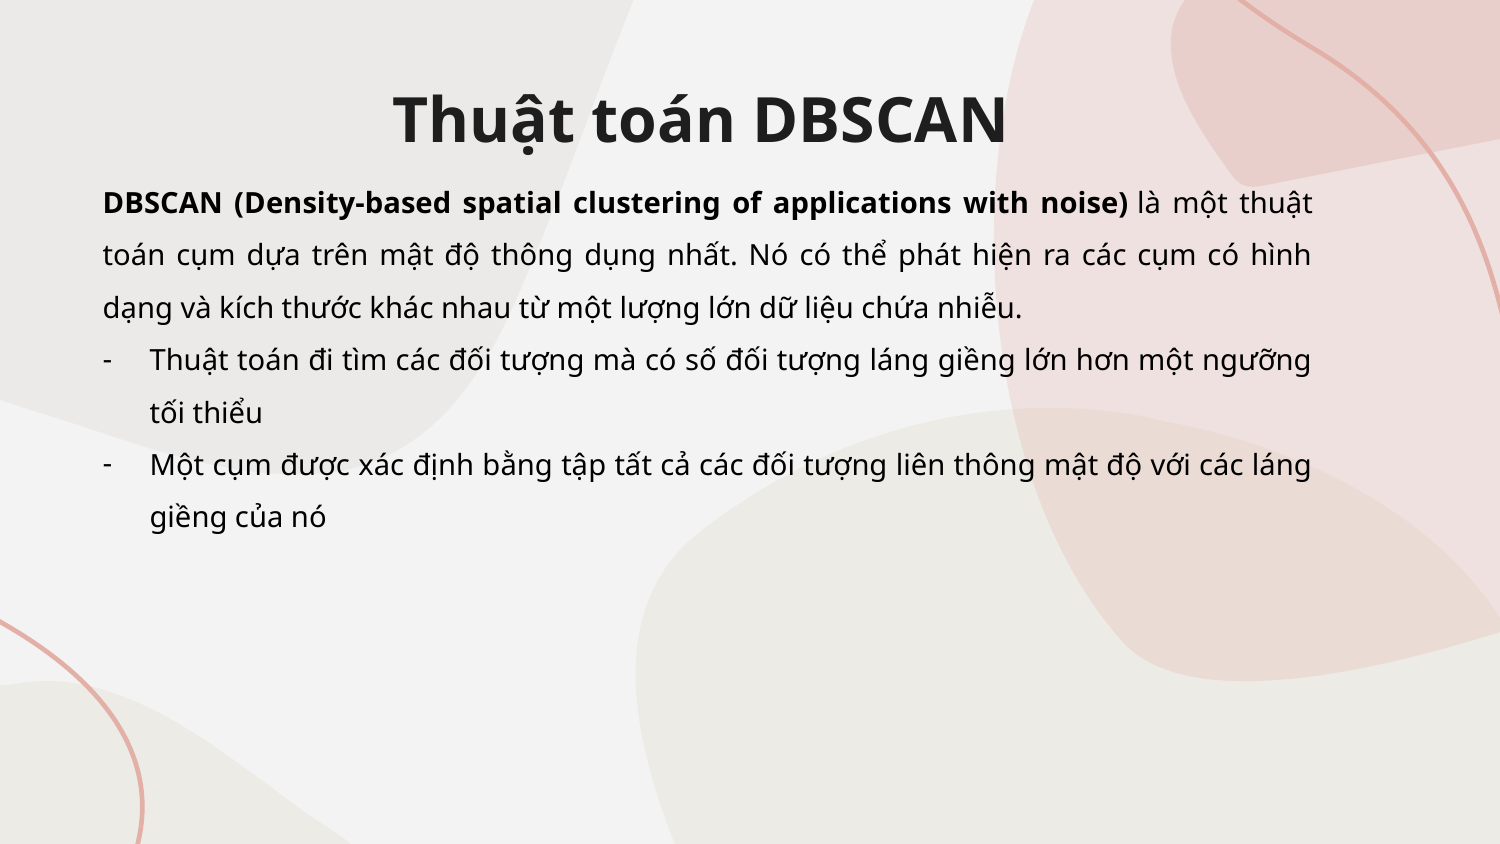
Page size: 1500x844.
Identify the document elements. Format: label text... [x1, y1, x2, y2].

title Thuật toán DBSCAN [55, 63, 1347, 172]
text_box DBSCAN (Density-based spatial clustering of applications with noise) là một thuật toán cụm dựa trên mật độ thông dụng nhất. Nó có thể phát hiện ra các cụm có hình dạng và kích thước khác nhau từ một lượng lớn dữ liệu chứa nhiễu. Thuật toán đi tìm các đối tượng mà có số đối tượng láng giềng lớn hơn một ngưỡng tối thiểu Một cụm được xác định bằng tập tất cả các đối tượng liên thông mật độ với các láng giềng của nó [87, 159, 1328, 647]
